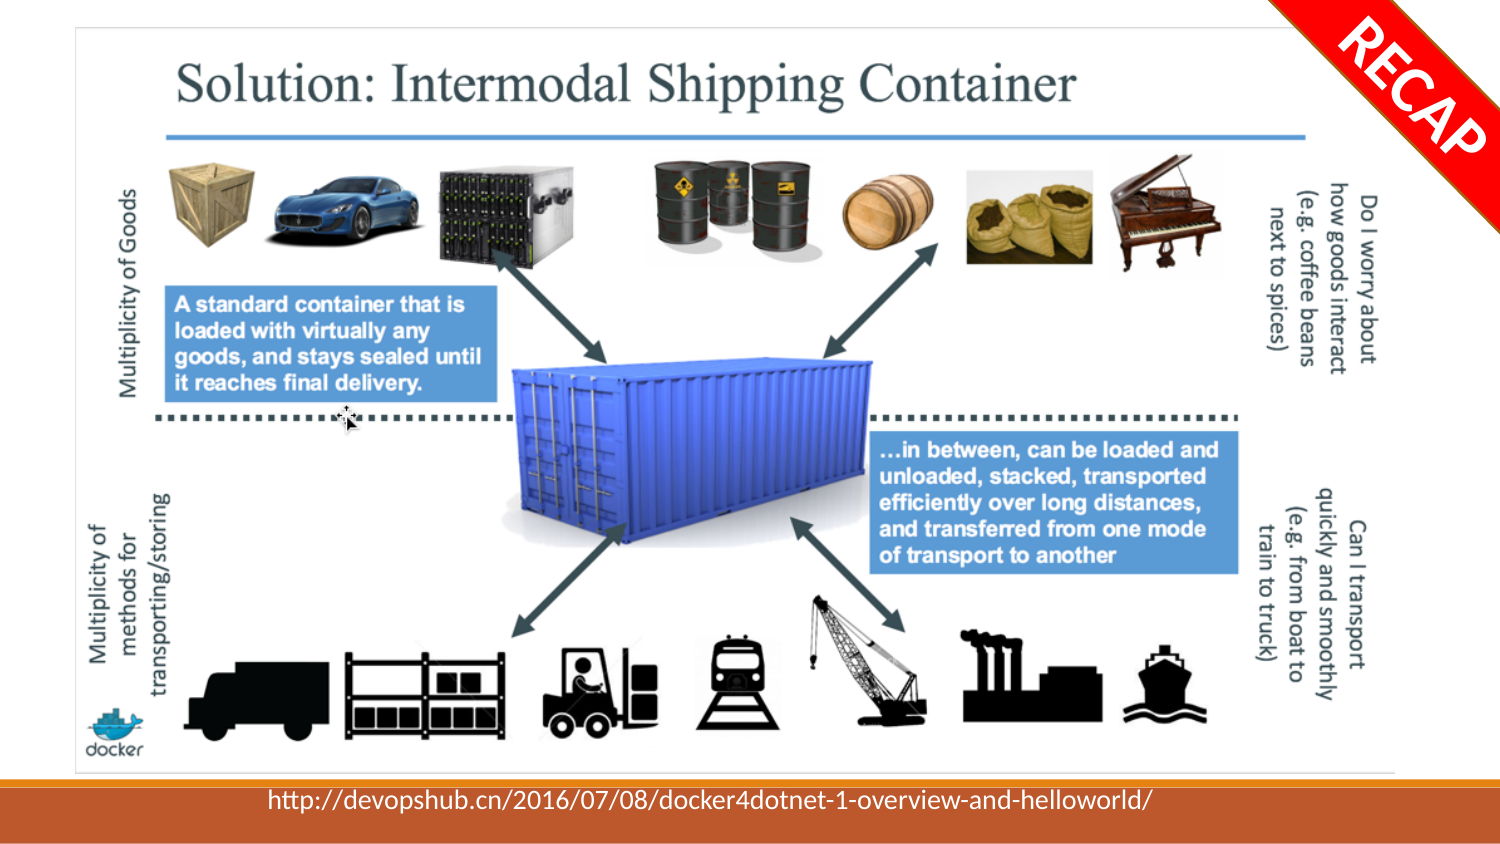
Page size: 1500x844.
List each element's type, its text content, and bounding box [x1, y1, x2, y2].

picture [74, 26, 1396, 775]
text_box http://devopshub.cn/2016/07/08/docker4dotnet-1-overview-and-helloworld/ [252, 782, 1169, 823]
text_box RECAP [1267, 0, 1500, 235]
